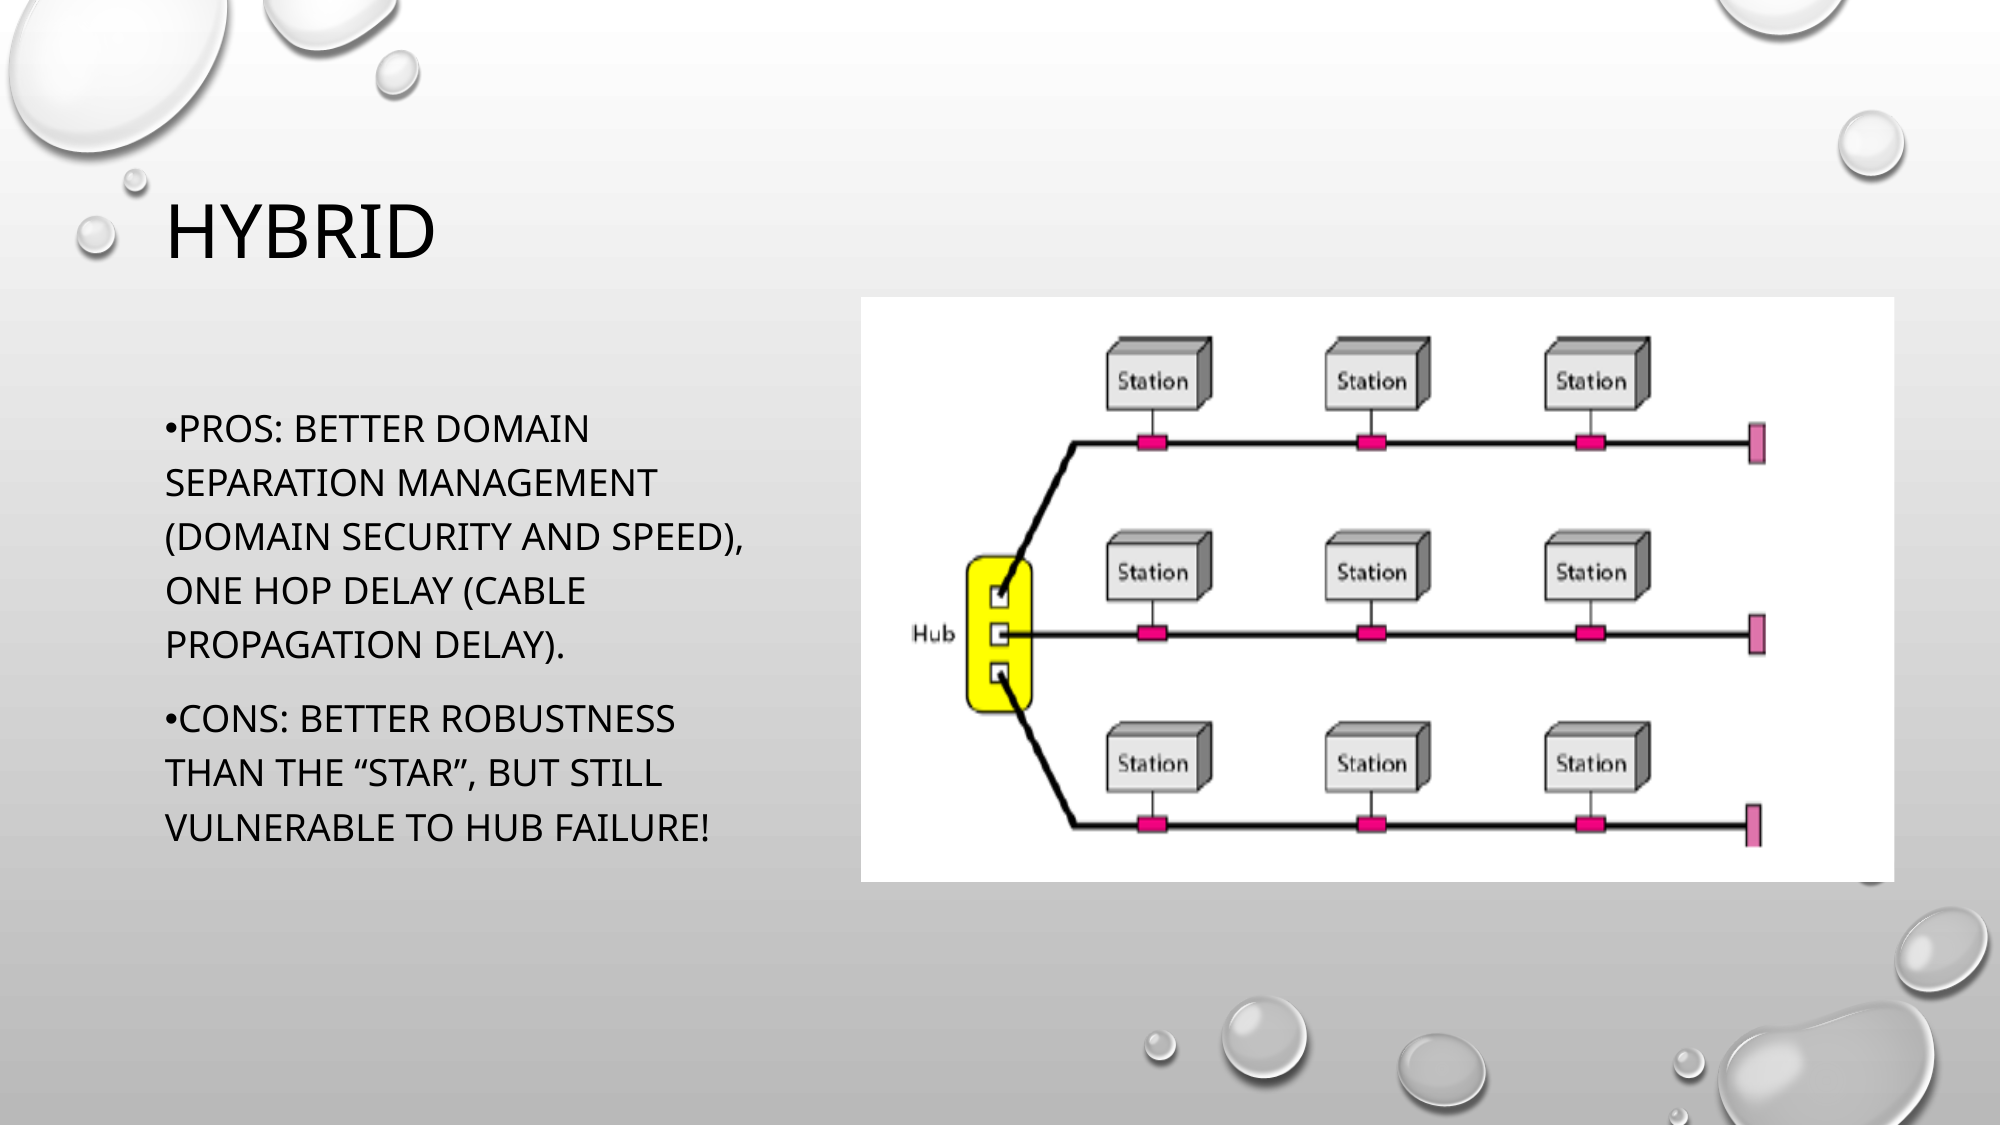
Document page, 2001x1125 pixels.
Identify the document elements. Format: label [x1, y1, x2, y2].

picture [0, 0, 2000, 1125]
list [860, 297, 1895, 882]
